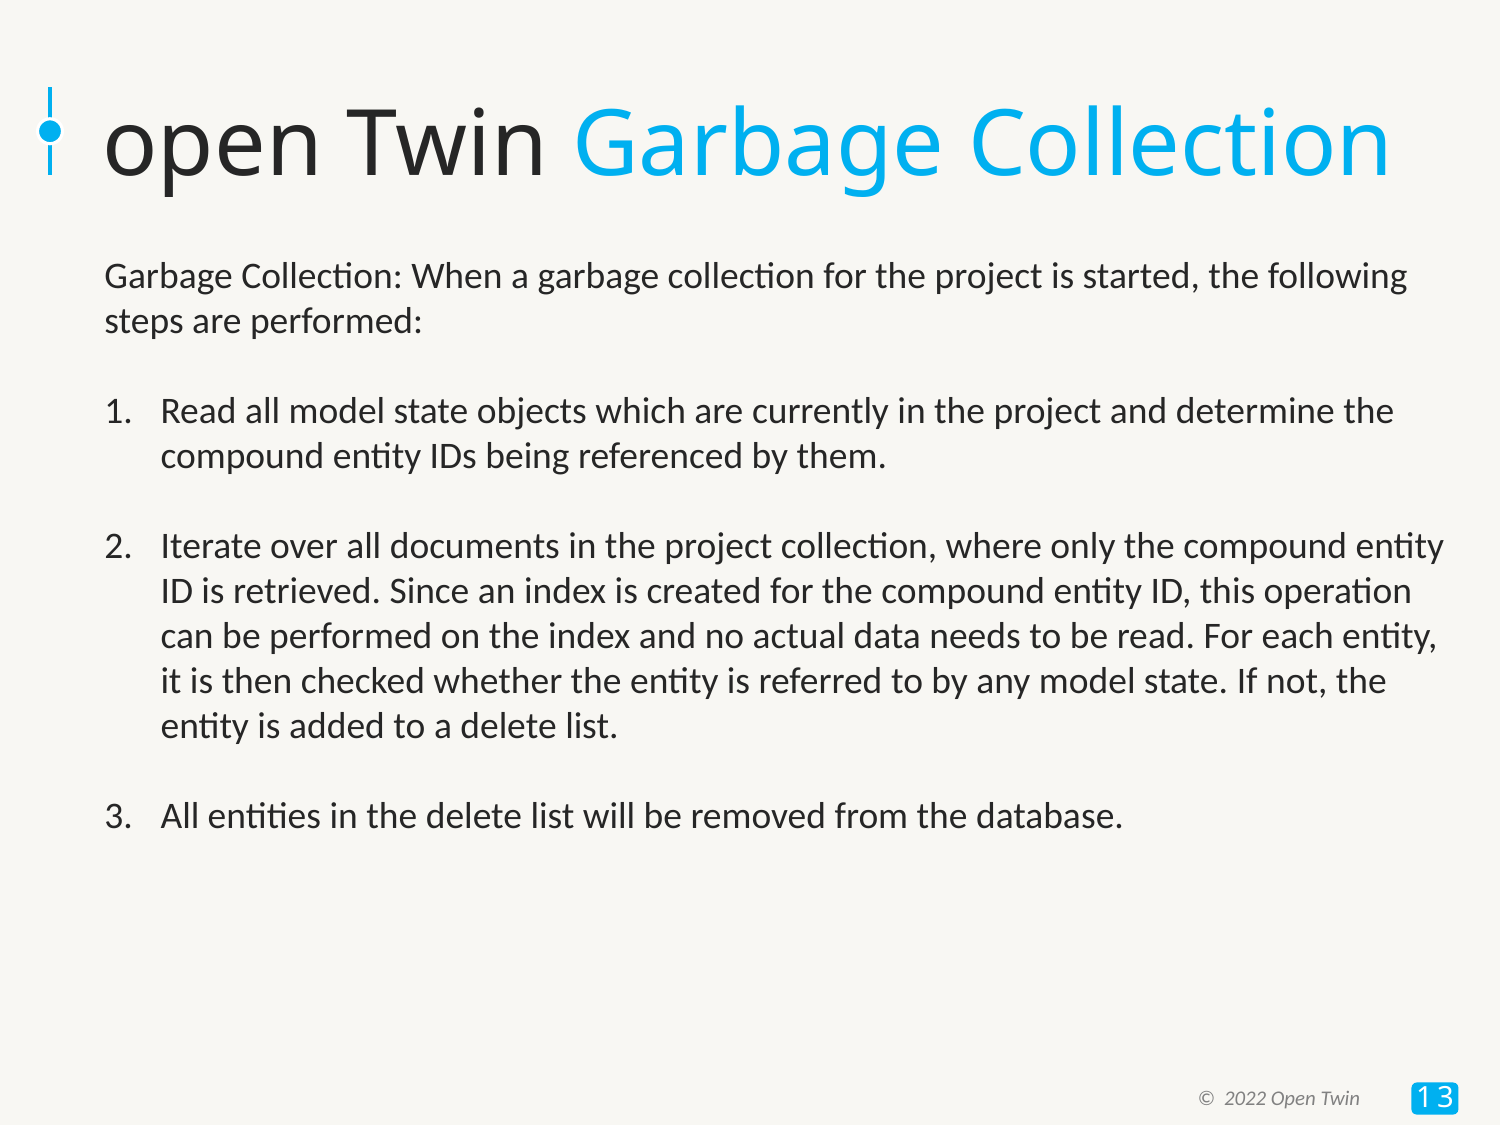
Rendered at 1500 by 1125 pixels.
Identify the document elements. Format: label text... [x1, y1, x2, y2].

text_box Garbage Collection: When a garbage collection for the project is started, the following steps are performed: Read all model state objects which are currently in the project and determine the compound entity IDs being referenced by them. Iterate over all documents in the project collection, where only the compound entity ID is retrieved. Since an index is created for the compound entity ID, this operation can be performed on the index and no actual data needs to be read. For each entity, it is then checked whether the entity is referred to by any model state. If not, the entity is added to a delete list. All entities in the delete list will be removed from the database. [89, 243, 1471, 889]
title open Twin Garbage Collection [87, 45, 1425, 233]
